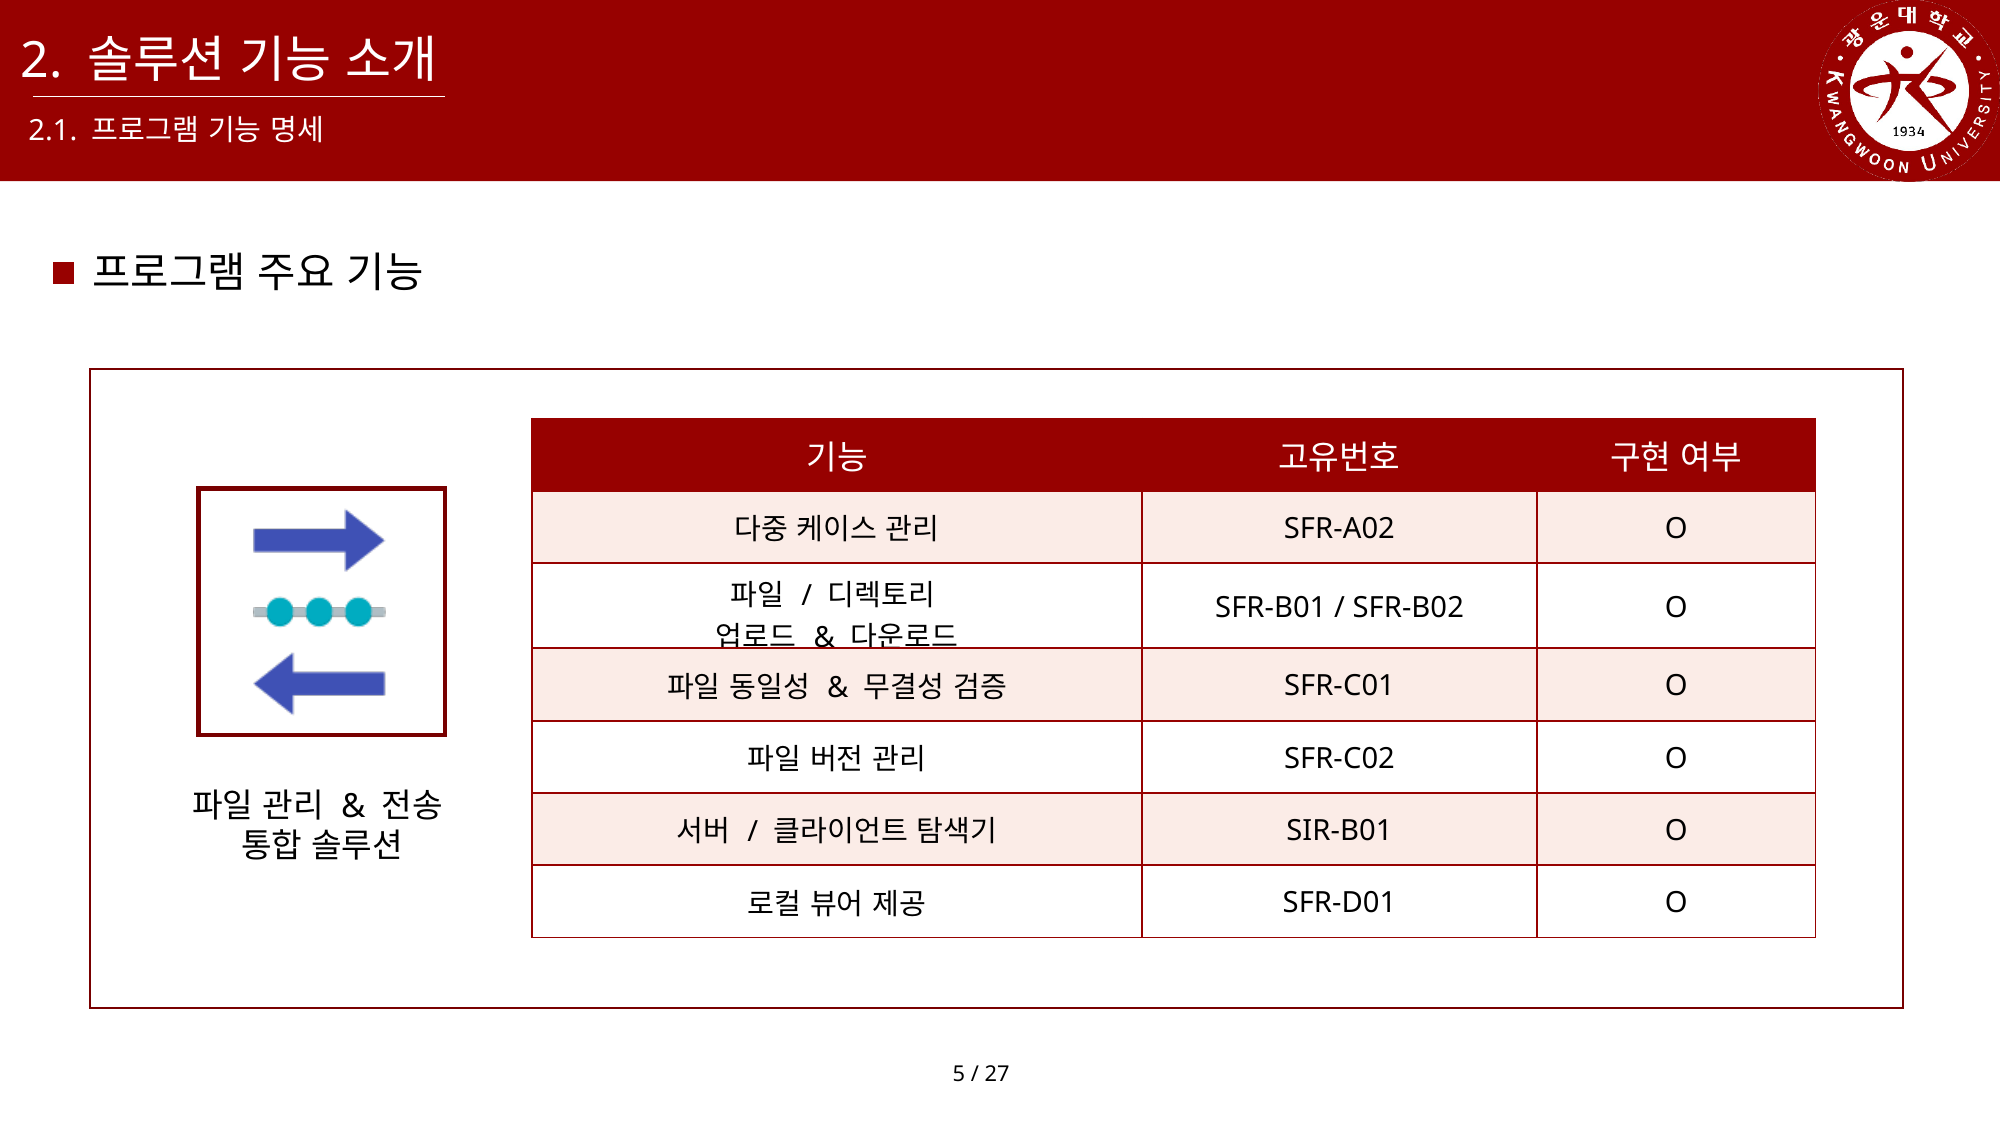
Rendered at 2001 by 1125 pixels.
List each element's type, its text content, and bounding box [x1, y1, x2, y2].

text_box 2. 솔루션 기능 소개 [6, 20, 453, 96]
table_cell O [1538, 492, 1815, 562]
table_header 고유번호 [1143, 420, 1536, 490]
table_cell 서버 / 클라이언트 탐색기 [533, 794, 1141, 864]
table_cell 로컬 뷰어 제공 [533, 866, 1141, 937]
table_cell O [1538, 722, 1815, 792]
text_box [198, 488, 445, 738]
table_cell 다중 케이스 관리 [533, 492, 1141, 562]
picture [1818, 0, 2000, 182]
text_box [89, 368, 1904, 1009]
table_cell SFR-A02 [1143, 492, 1536, 562]
table_cell 파일 / 디렉토리 업로드 & 다운로드 [533, 564, 1141, 647]
table_cell SFR-B01 / SFR-B02 [1143, 564, 1536, 647]
table_cell SFR-D01 [1143, 866, 1536, 937]
table_cell O [1538, 794, 1815, 864]
table_cell 파일 버전 관리 [533, 722, 1141, 792]
table_cell O [1538, 866, 1815, 937]
table_cell 파일 동일성 & 무결성 검증 [533, 649, 1141, 720]
table_cell SFR-C02 [1143, 722, 1536, 792]
table_header 기능 [533, 420, 1141, 490]
text_box 2.1. 프로그램 기능 명세 [13, 103, 340, 154]
text_box 파일 관리 & 전송 통합 솔루션 [177, 776, 467, 872]
table_cell O [1538, 649, 1815, 720]
table_cell SFR-C01 [1143, 649, 1536, 720]
table_cell O [1538, 564, 1815, 647]
table_cell SIR-B01 [1143, 794, 1536, 864]
table_header 구현 여부 [1538, 420, 1815, 490]
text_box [54, 238, 437, 304]
